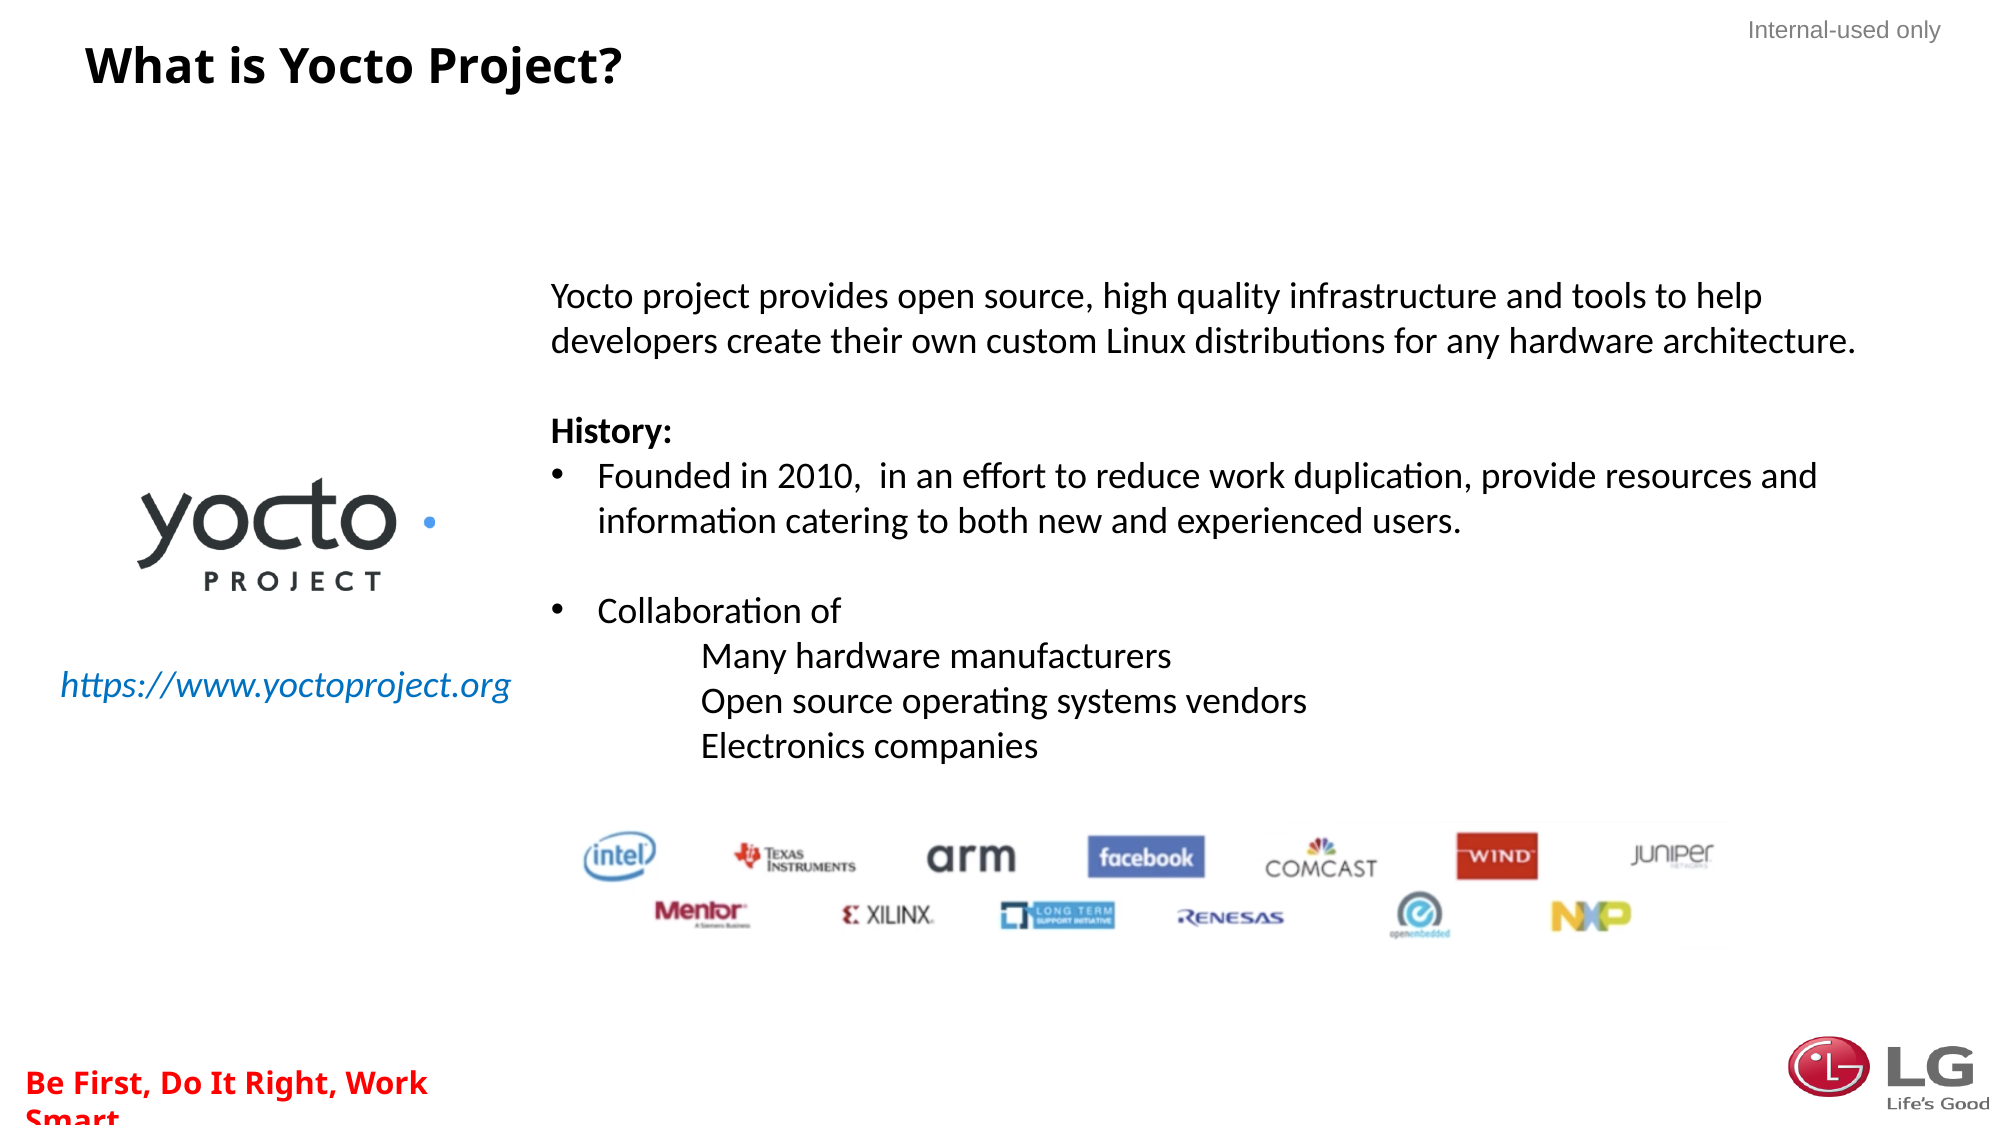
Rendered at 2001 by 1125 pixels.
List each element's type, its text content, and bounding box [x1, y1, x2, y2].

picture [137, 385, 435, 683]
title What is Yocto Project? [70, 12, 1942, 123]
picture [562, 821, 1734, 951]
text_box https://www.yoctoproject.org [45, 652, 527, 713]
text_box Yocto project provides open source, high quality infrastructure and tools to help developers create their own custom Linux distributions for any hardware architecture. History: Founded in 2010, in an effort to reduce work duplication, provide resources and information catering to both new and experienced users. Collaboration of Many hardware manufacturers Open source operating systems vendors Electronics companies [536, 263, 1930, 774]
picture [1784, 1018, 1992, 1125]
